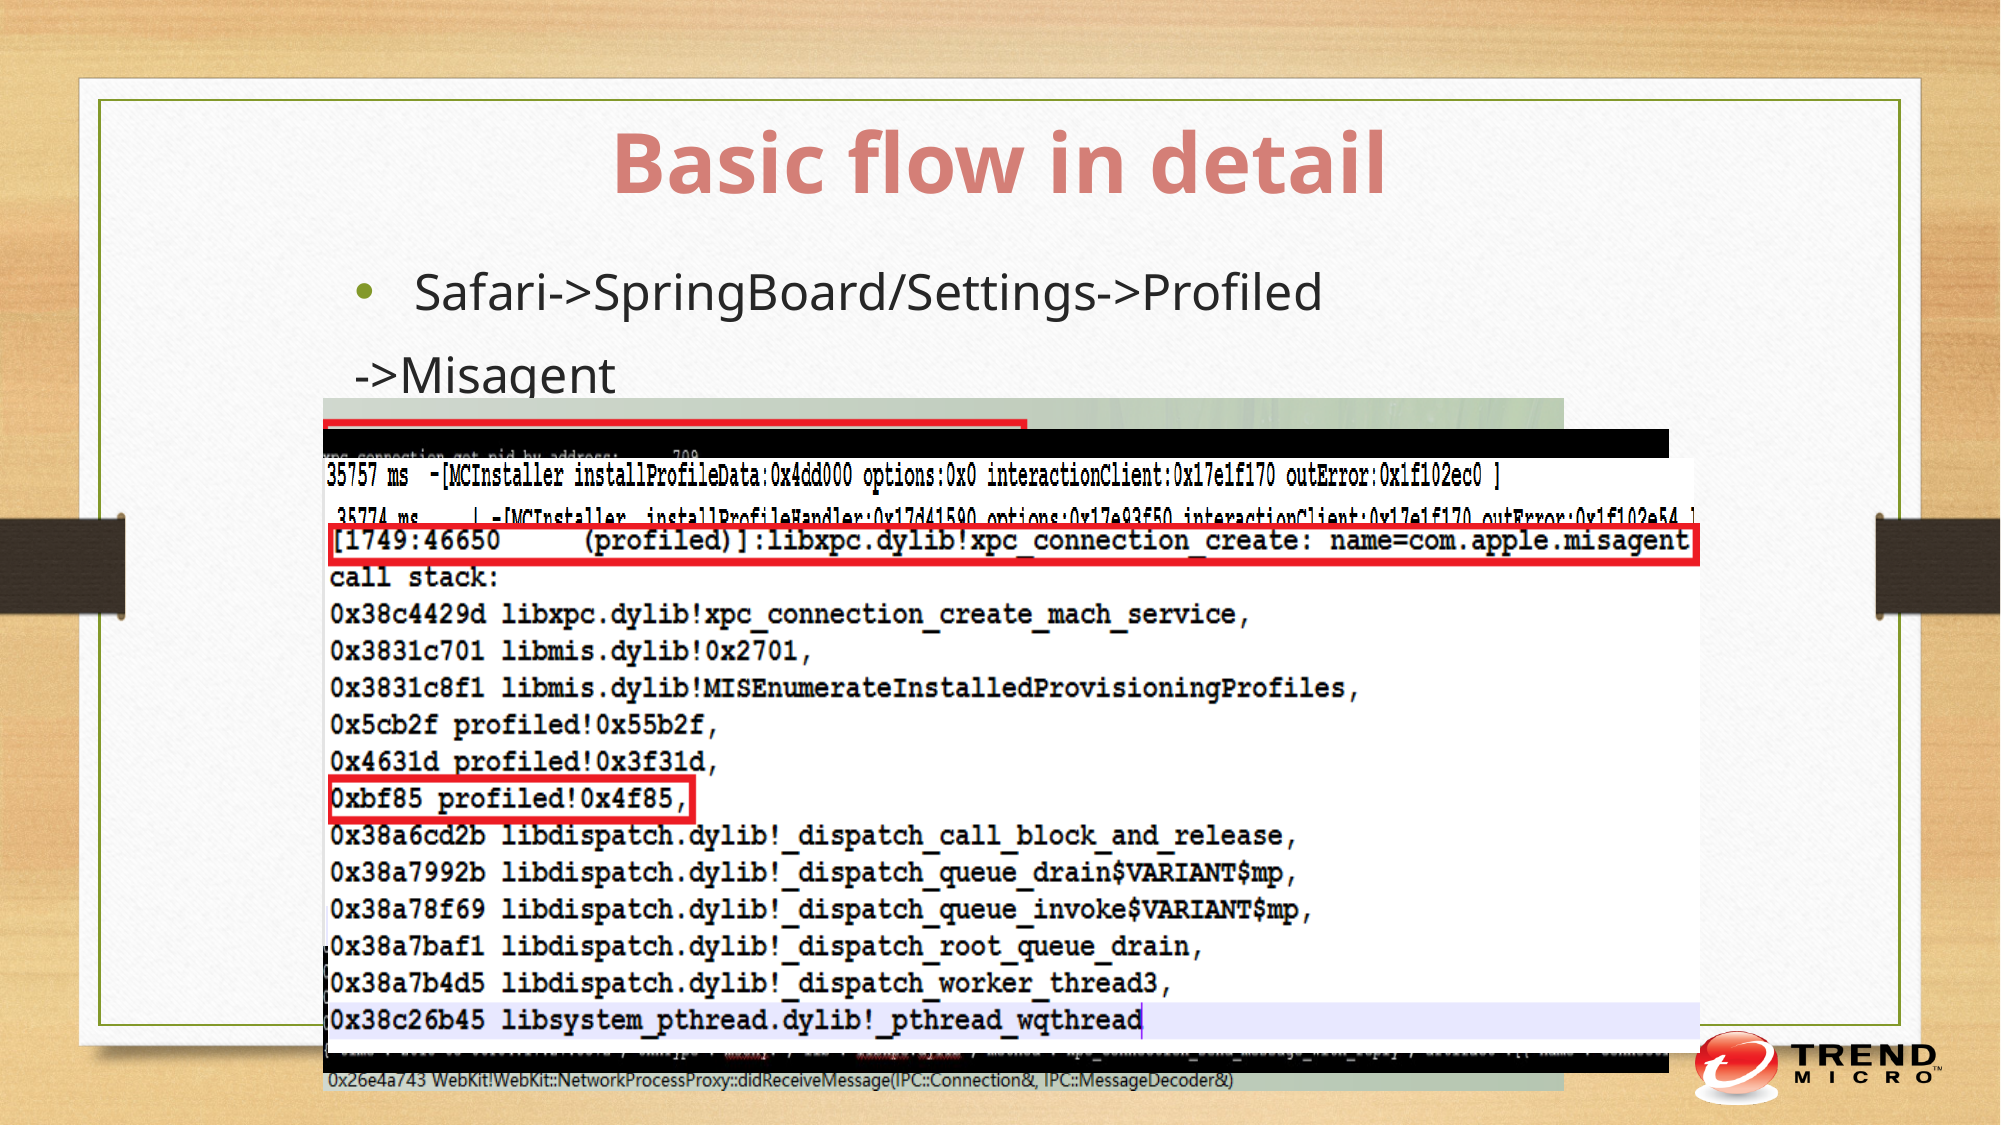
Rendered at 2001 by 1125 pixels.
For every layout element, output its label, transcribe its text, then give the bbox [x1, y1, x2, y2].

text_box Basic flow in detail [77, 98, 1923, 223]
picture [0, 0, 2001, 1125]
list Safari->SpringBoard/Settings->Profiled ->Misagent [339, 253, 1694, 457]
